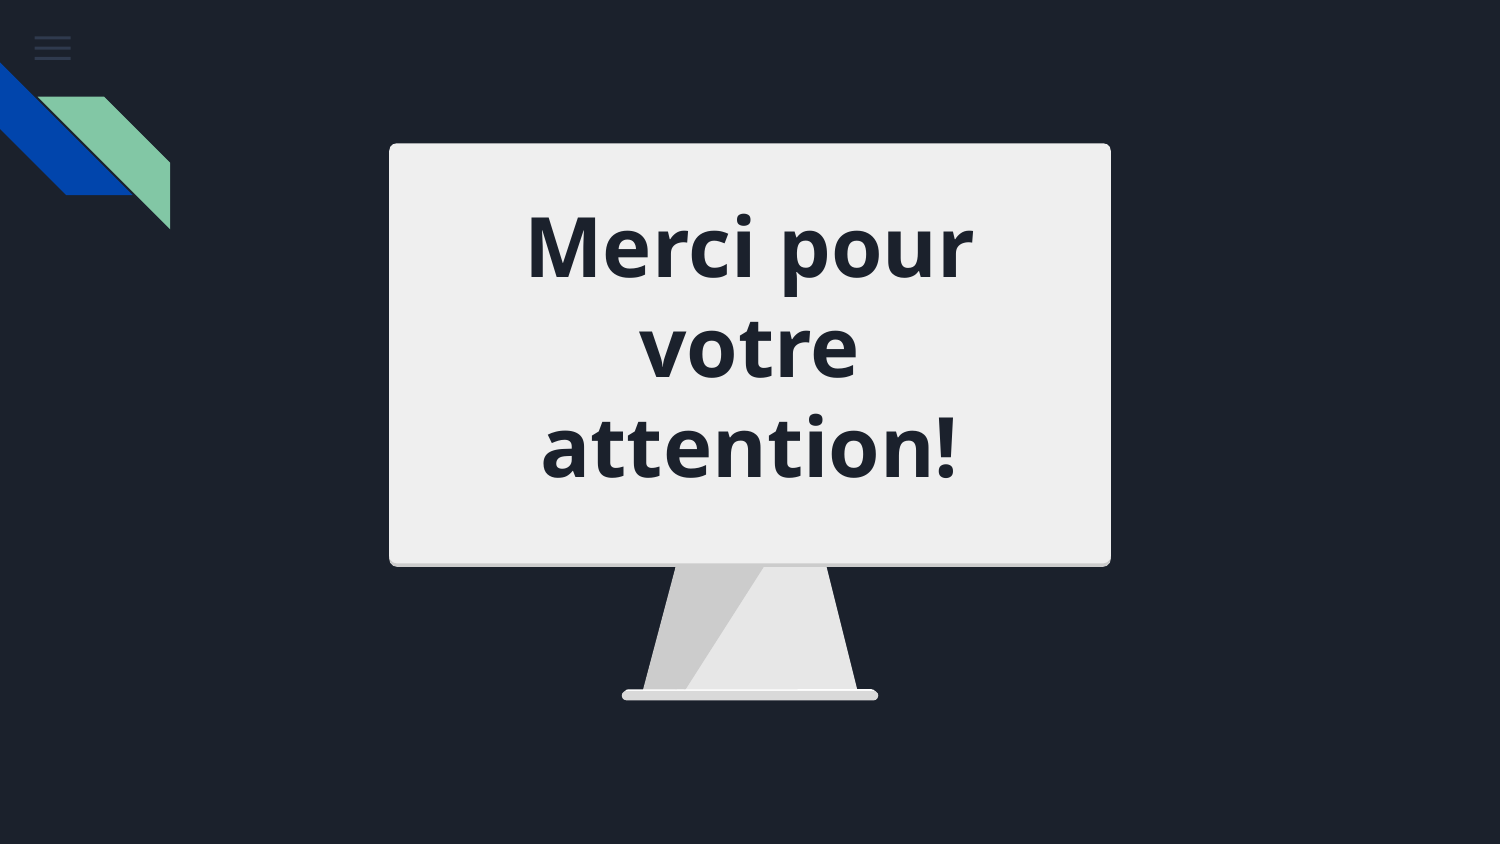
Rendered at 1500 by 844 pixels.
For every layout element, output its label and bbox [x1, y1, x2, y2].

text_box [388, 143, 1112, 701]
